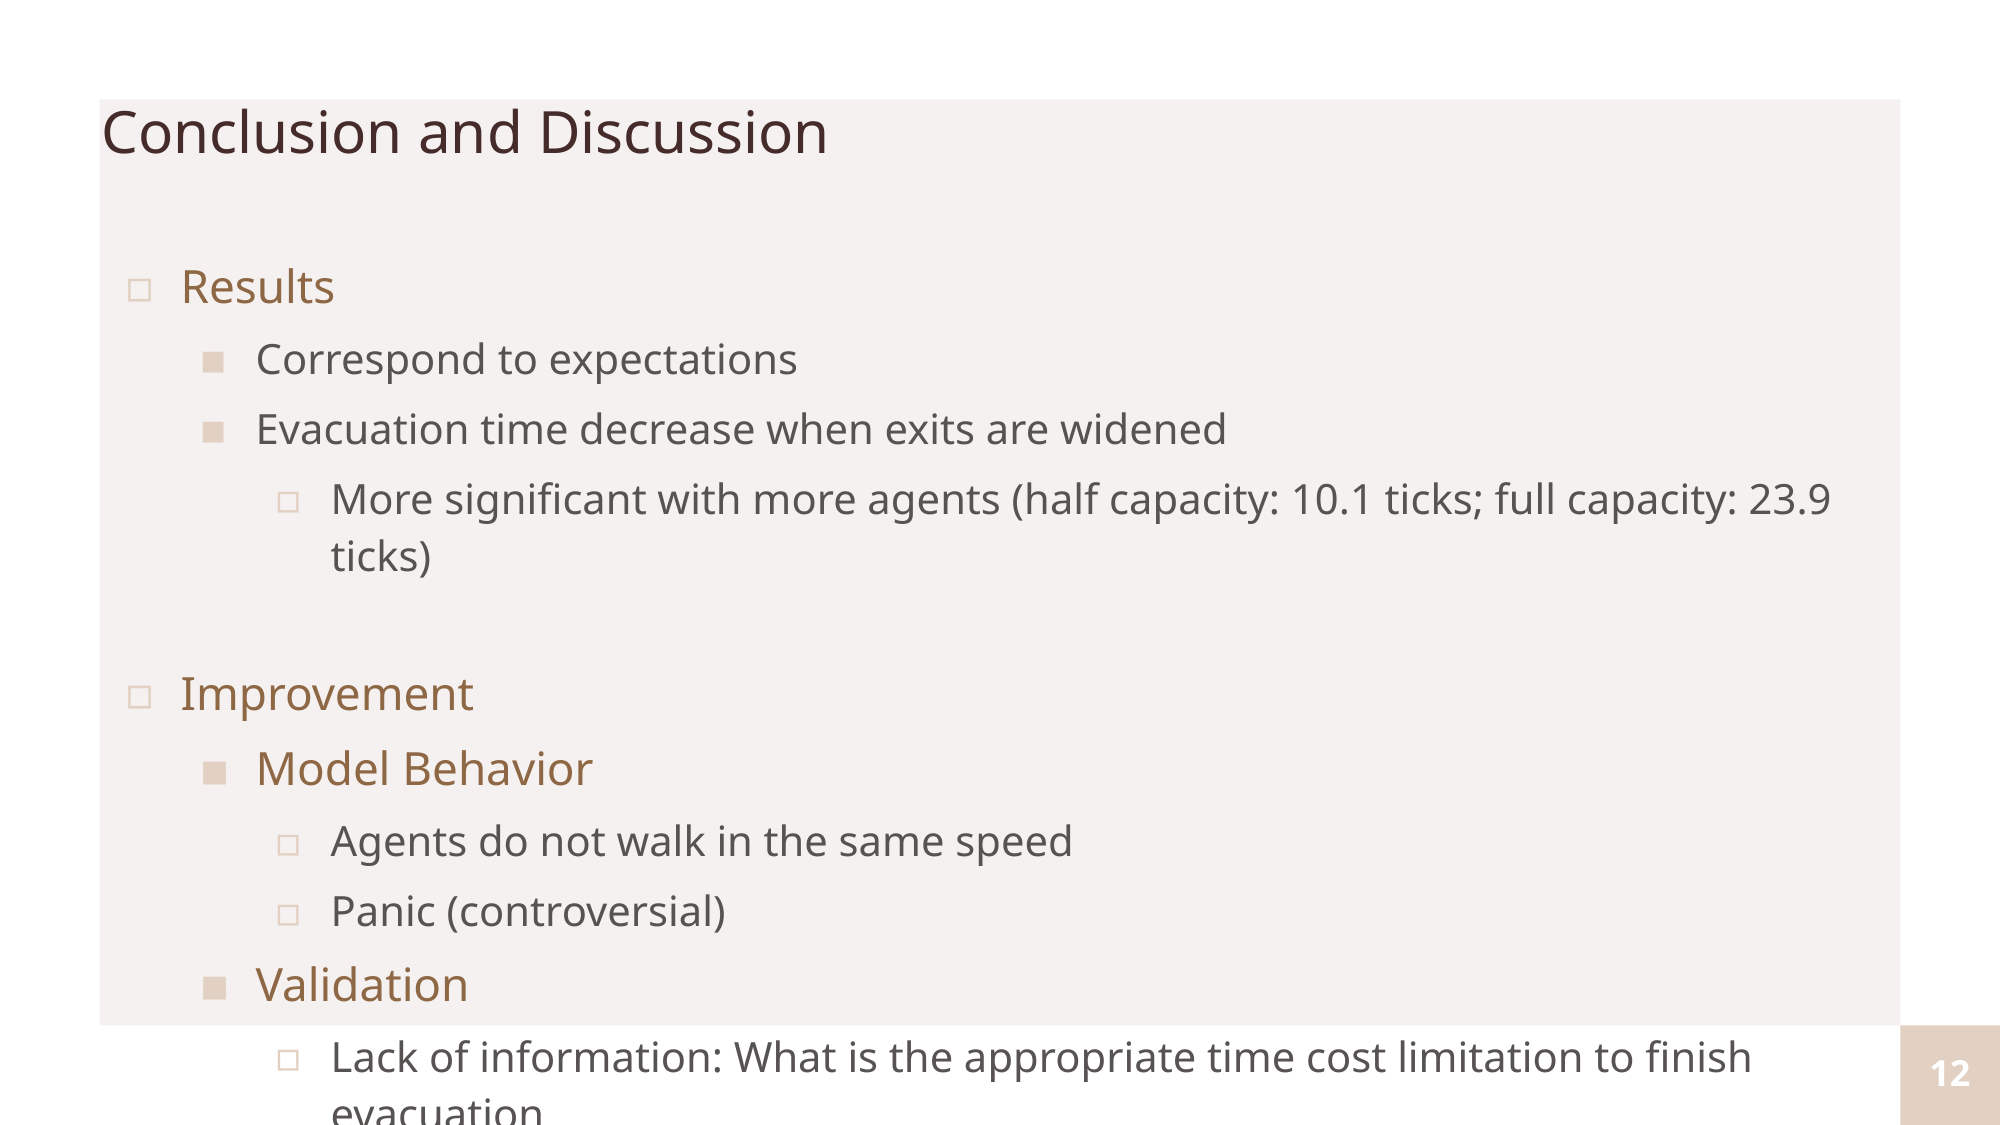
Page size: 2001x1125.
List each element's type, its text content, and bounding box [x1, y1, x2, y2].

slide_number 12 [1900, 1025, 2000, 1125]
text_box Results Correspond to expectations Evacuation time decrease when exits are widened More significant with more agents (half capacity: 10.1 ticks; full capacity: 23.9 ticks) Improvement Model Behavior Agents do not walk in the same speed Panic (controversial) Validation Lack of information: What is the appropriate time cost limitation to finish evacuation [124, 249, 1935, 1023]
title Conclusion and Discussion [101, 102, 888, 191]
